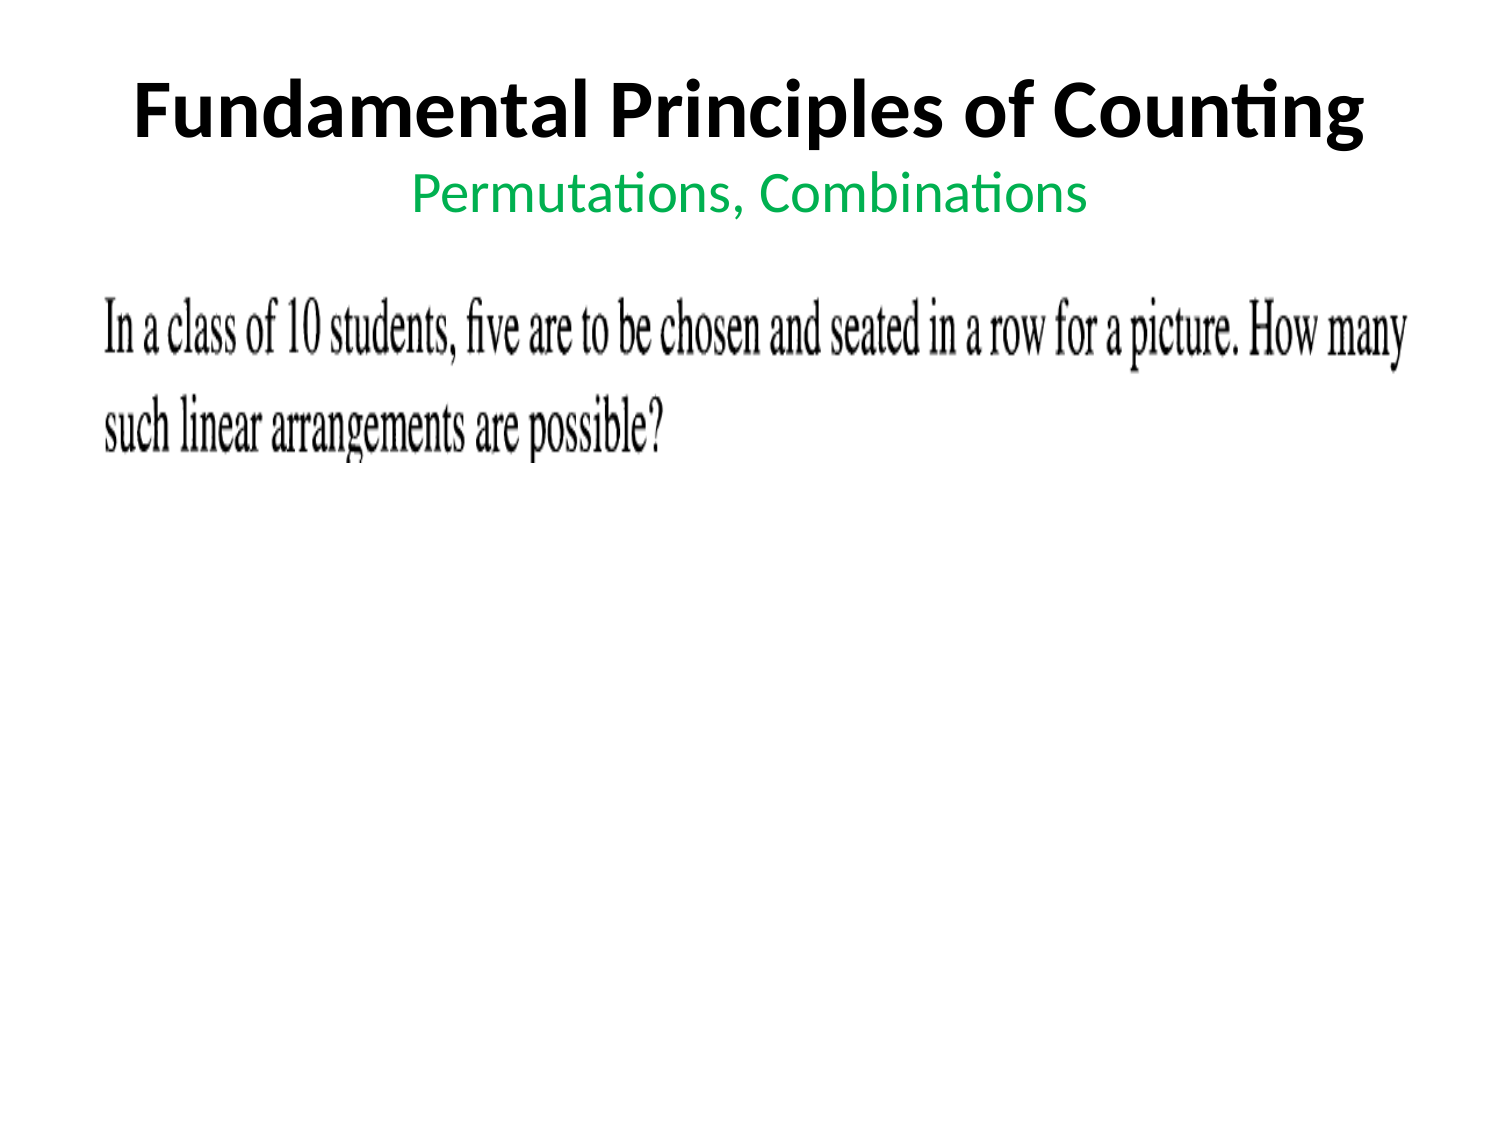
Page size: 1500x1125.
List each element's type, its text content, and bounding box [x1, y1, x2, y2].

picture [93, 272, 1419, 463]
title Fundamental Principles of Counting Permutations, Combinations [75, 45, 1425, 233]
